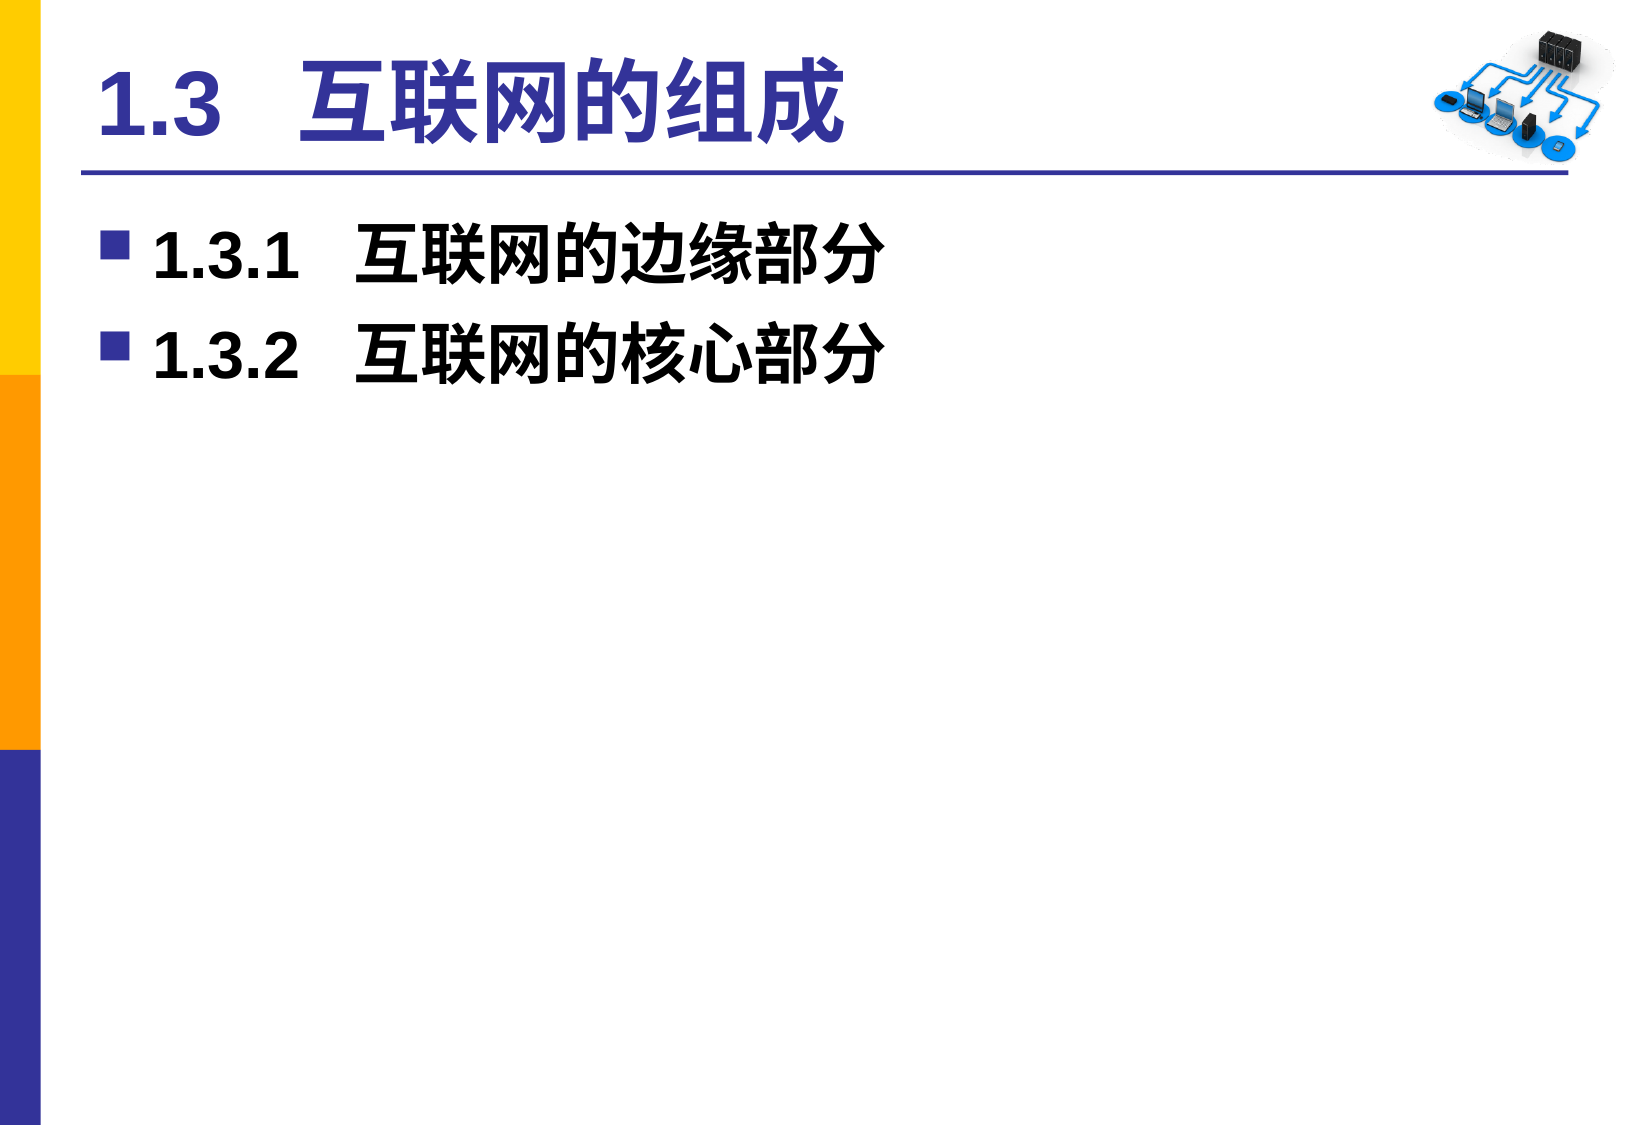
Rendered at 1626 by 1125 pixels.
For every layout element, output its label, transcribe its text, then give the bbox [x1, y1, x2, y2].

picture [1431, 30, 1616, 165]
title 1.3 互联网的组成 [81, 30, 1569, 161]
list 1.3.1 互联网的边缘部分 1.3.2 互联网的核心部分 [81, 196, 1569, 1006]
